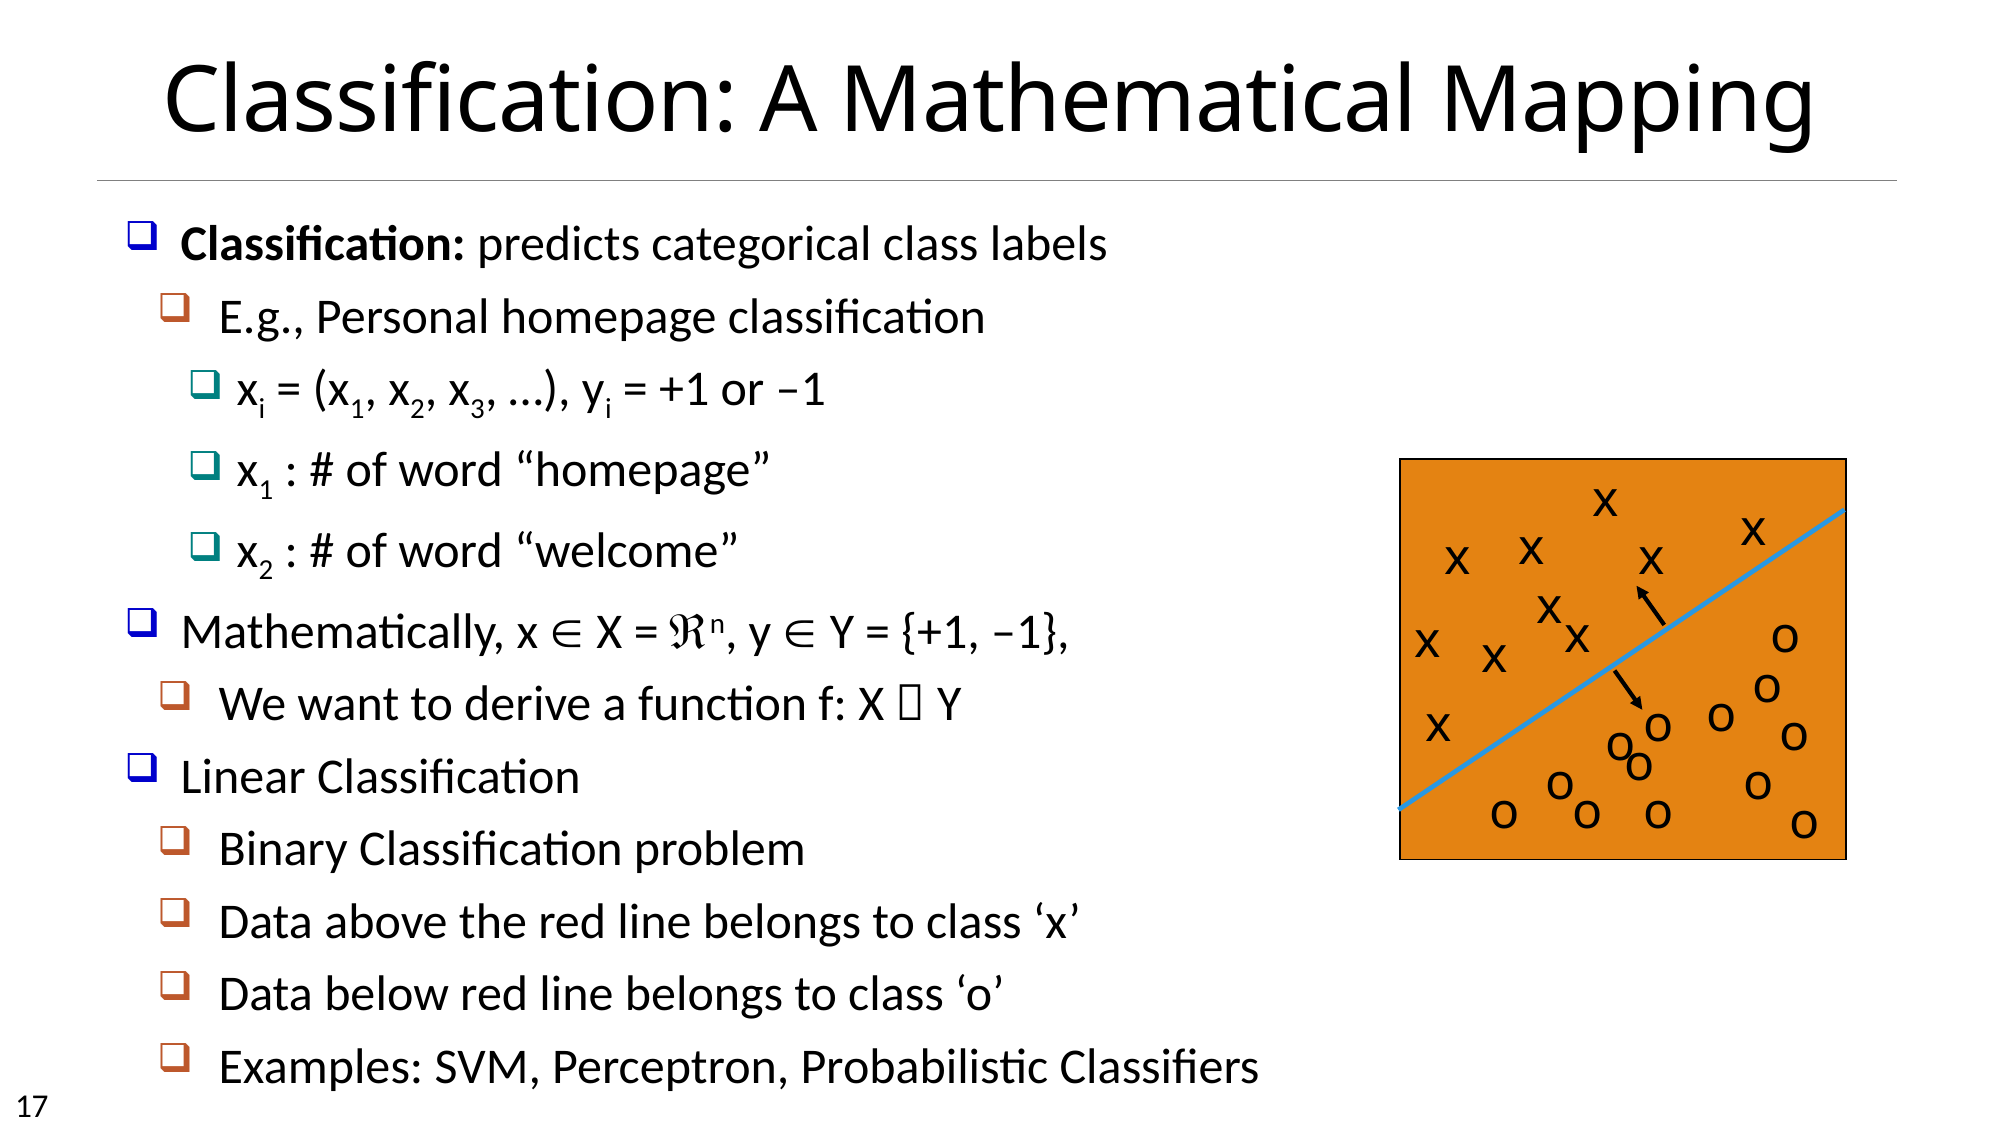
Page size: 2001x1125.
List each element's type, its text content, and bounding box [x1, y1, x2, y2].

list Classification: predicts categorical class labels E.g., Personal homepage classification xi = (x1, x2, x3, …), yi = +1 or –1 x1 : # of word “homepage” x2 : # of word “welcome” Mathematically, x  X = n, y  Y = {+1, –1}, We want to derive a function f: X  Y Linear Classification Binary Classification problem Data above the red line belongs to class ‘x’ Data below red line belongs to class ‘o’ Examples: SVM, Perceptron, Probabilistic Classifiers [109, 203, 1554, 1072]
title Classification: A Mathematical Mapping [57, 47, 1923, 158]
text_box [1397, 458, 1847, 861]
